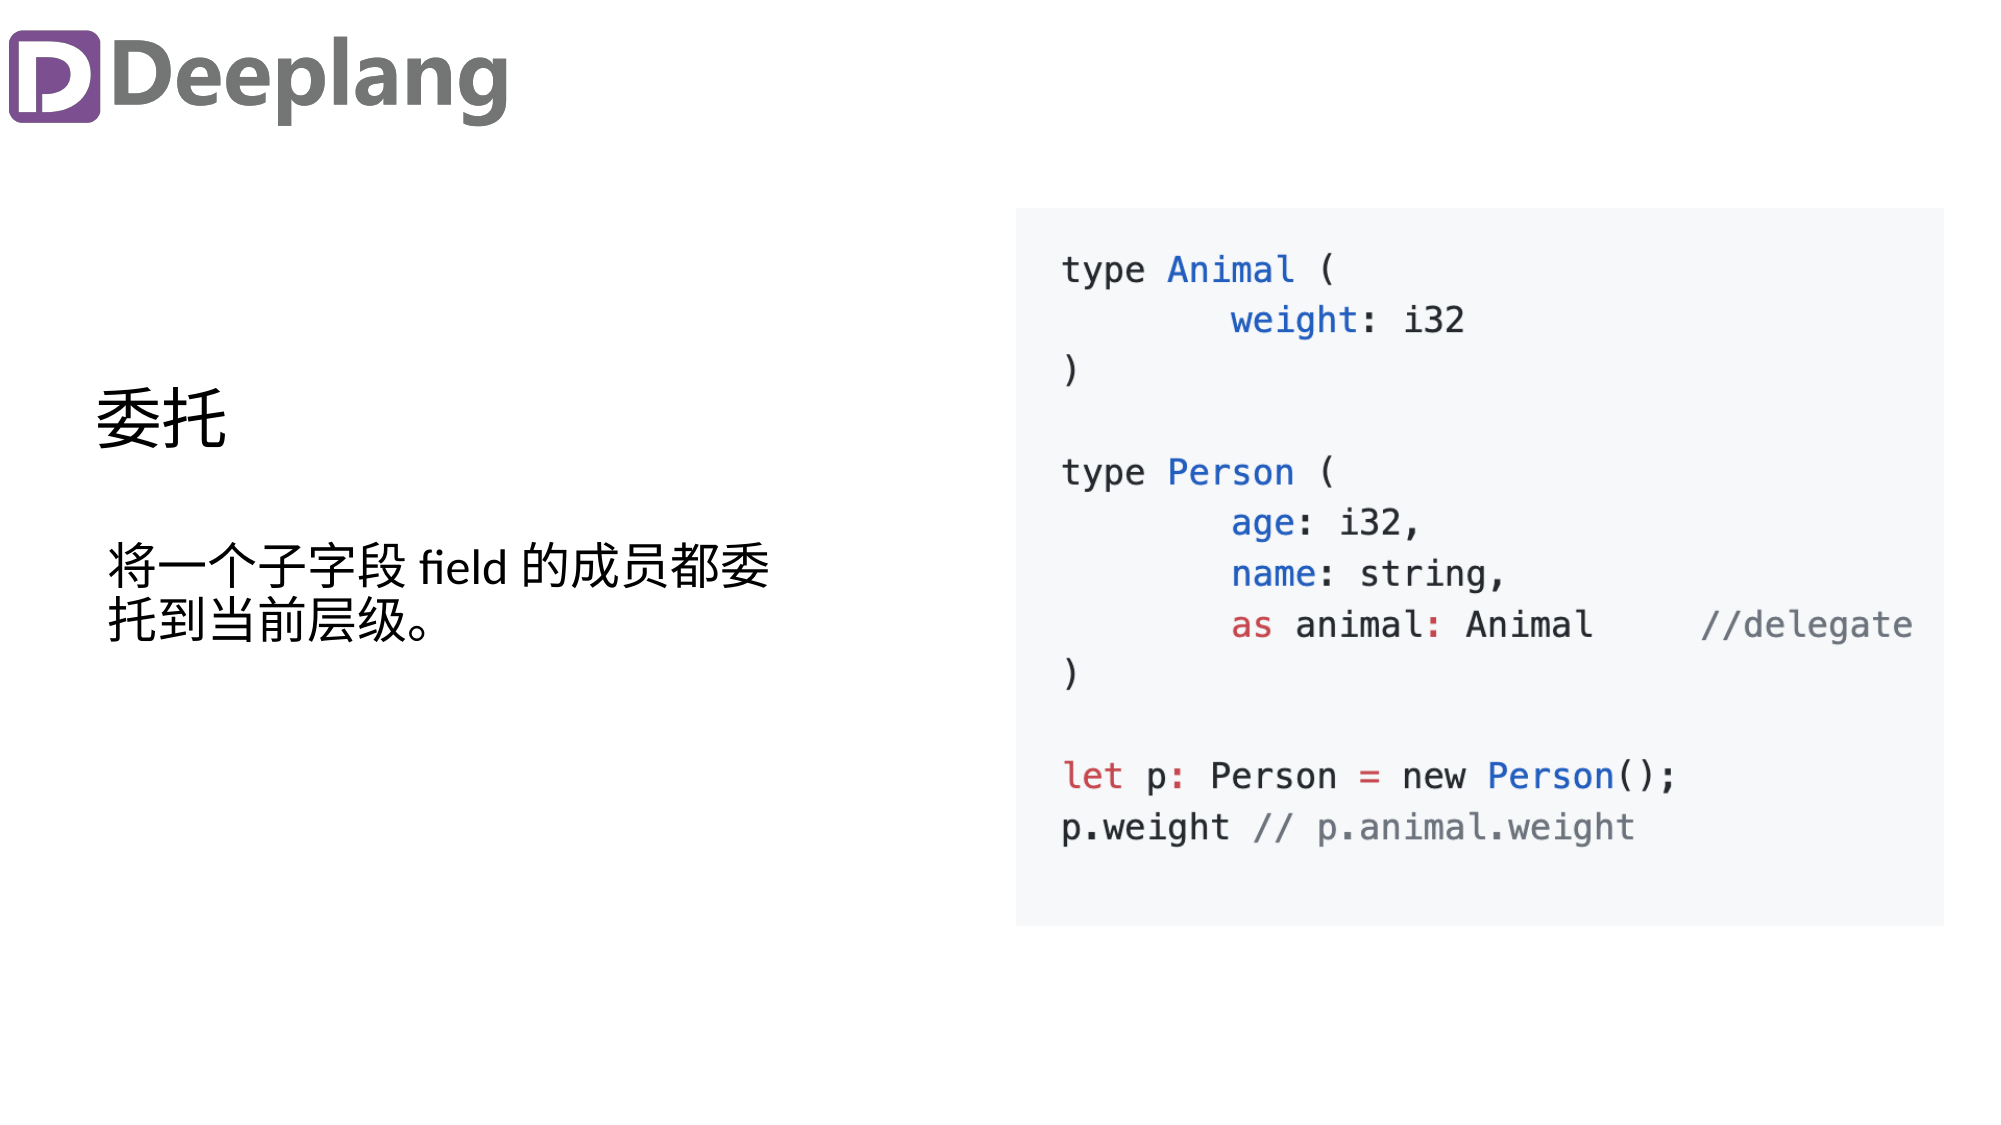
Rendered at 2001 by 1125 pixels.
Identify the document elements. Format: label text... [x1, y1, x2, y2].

picture [1016, 208, 1944, 926]
list 将一个子字段field的成员都委托到当前层级。 [92, 533, 818, 1017]
picture [0, 0, 528, 154]
title 委托 [79, 240, 955, 466]
